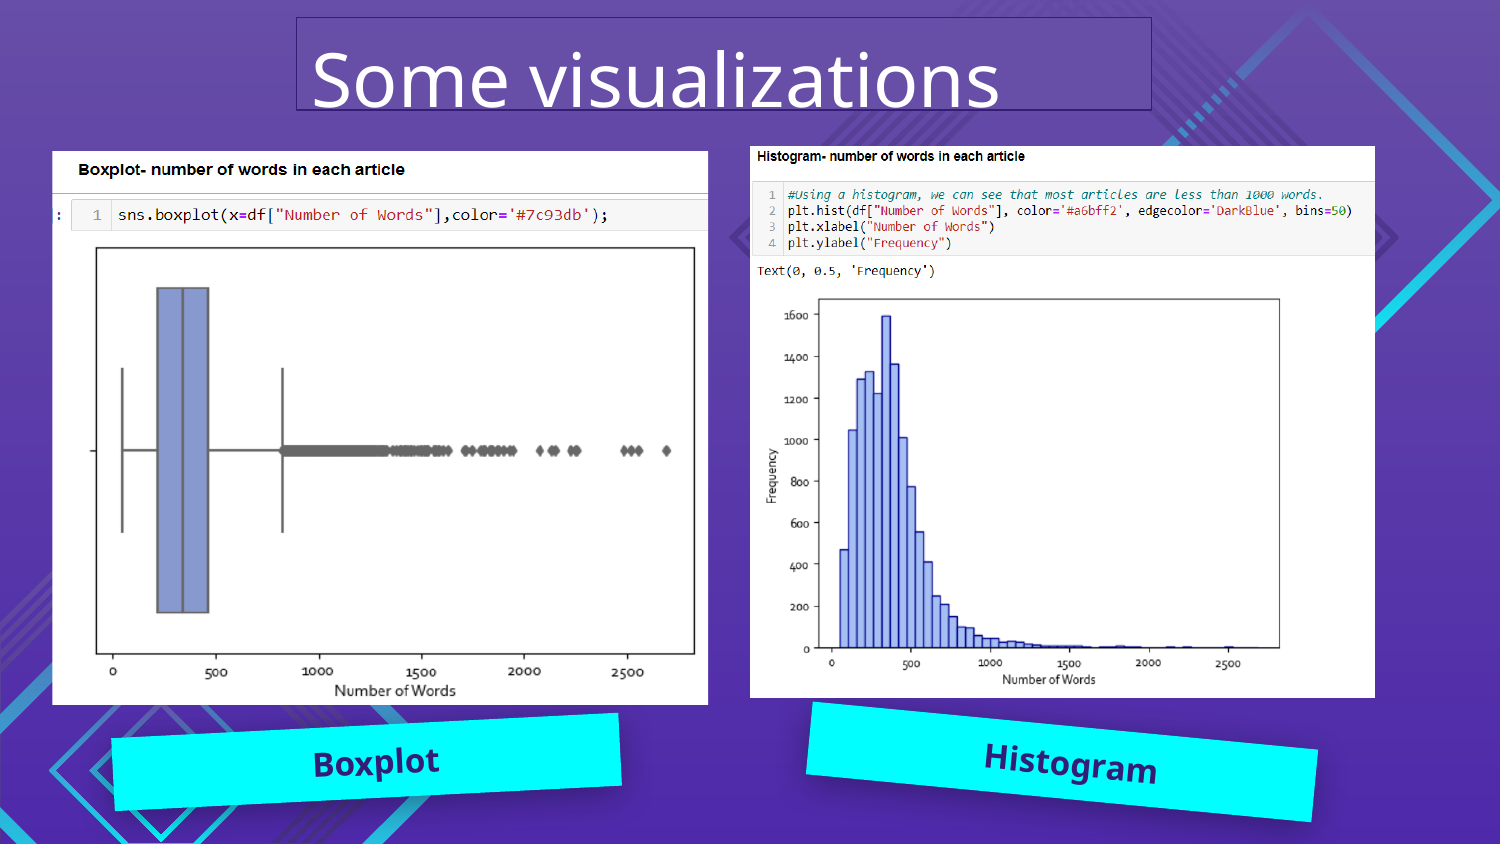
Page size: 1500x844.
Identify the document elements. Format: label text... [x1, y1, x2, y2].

text_box Some visualizations [296, 17, 1152, 111]
subtitle Boxplot [110, 713, 623, 812]
picture [749, 145, 1375, 698]
picture [51, 139, 709, 705]
text_box Histogram [805, 705, 1319, 823]
